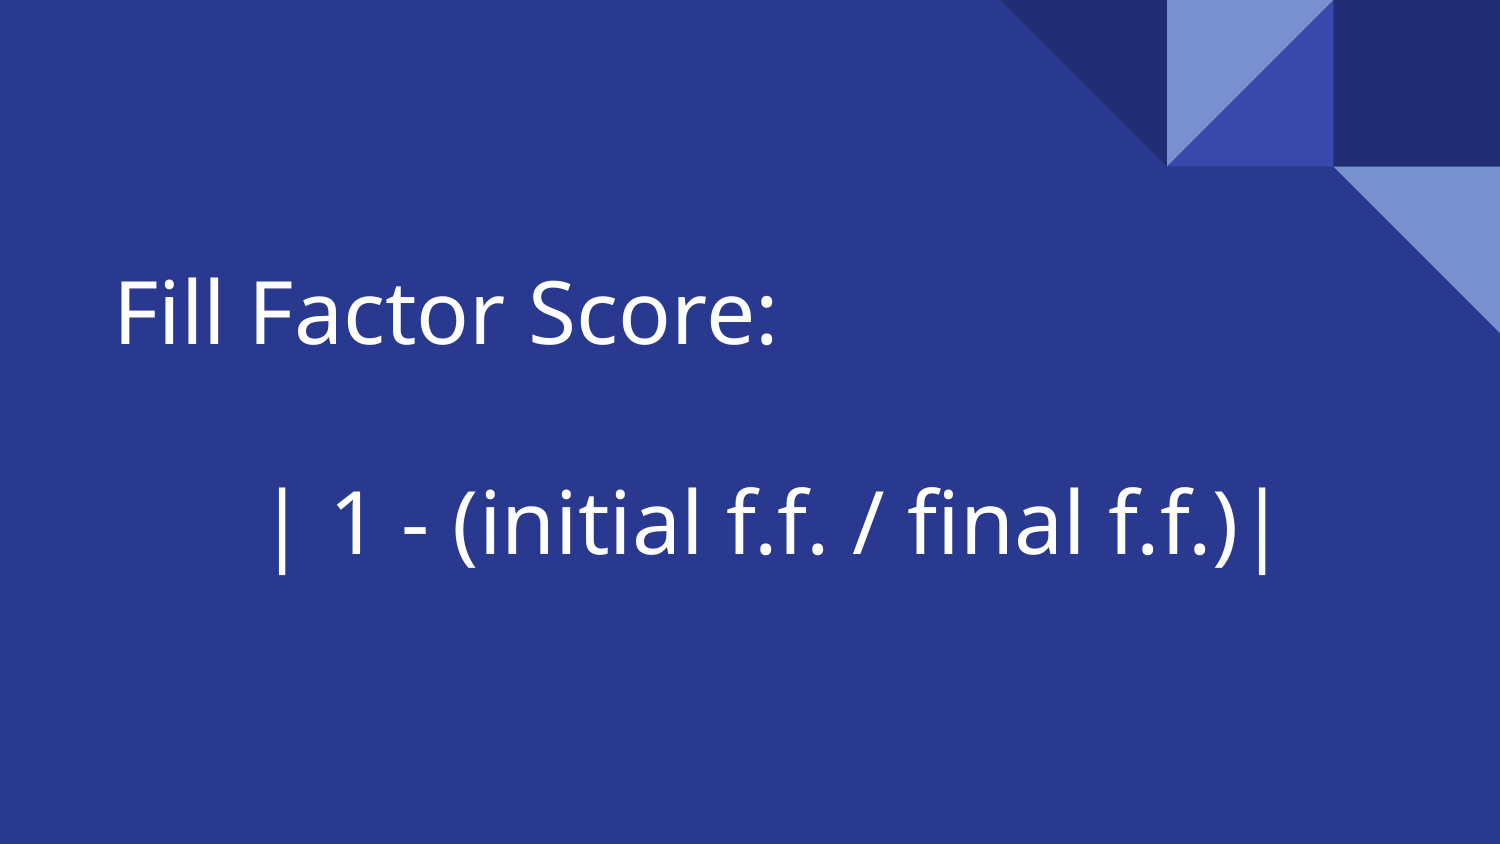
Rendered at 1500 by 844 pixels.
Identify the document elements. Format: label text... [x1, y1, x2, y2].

title Fill Factor Score: | 1 - (initial f.f. / final f.f.)| [98, 104, 1447, 725]
